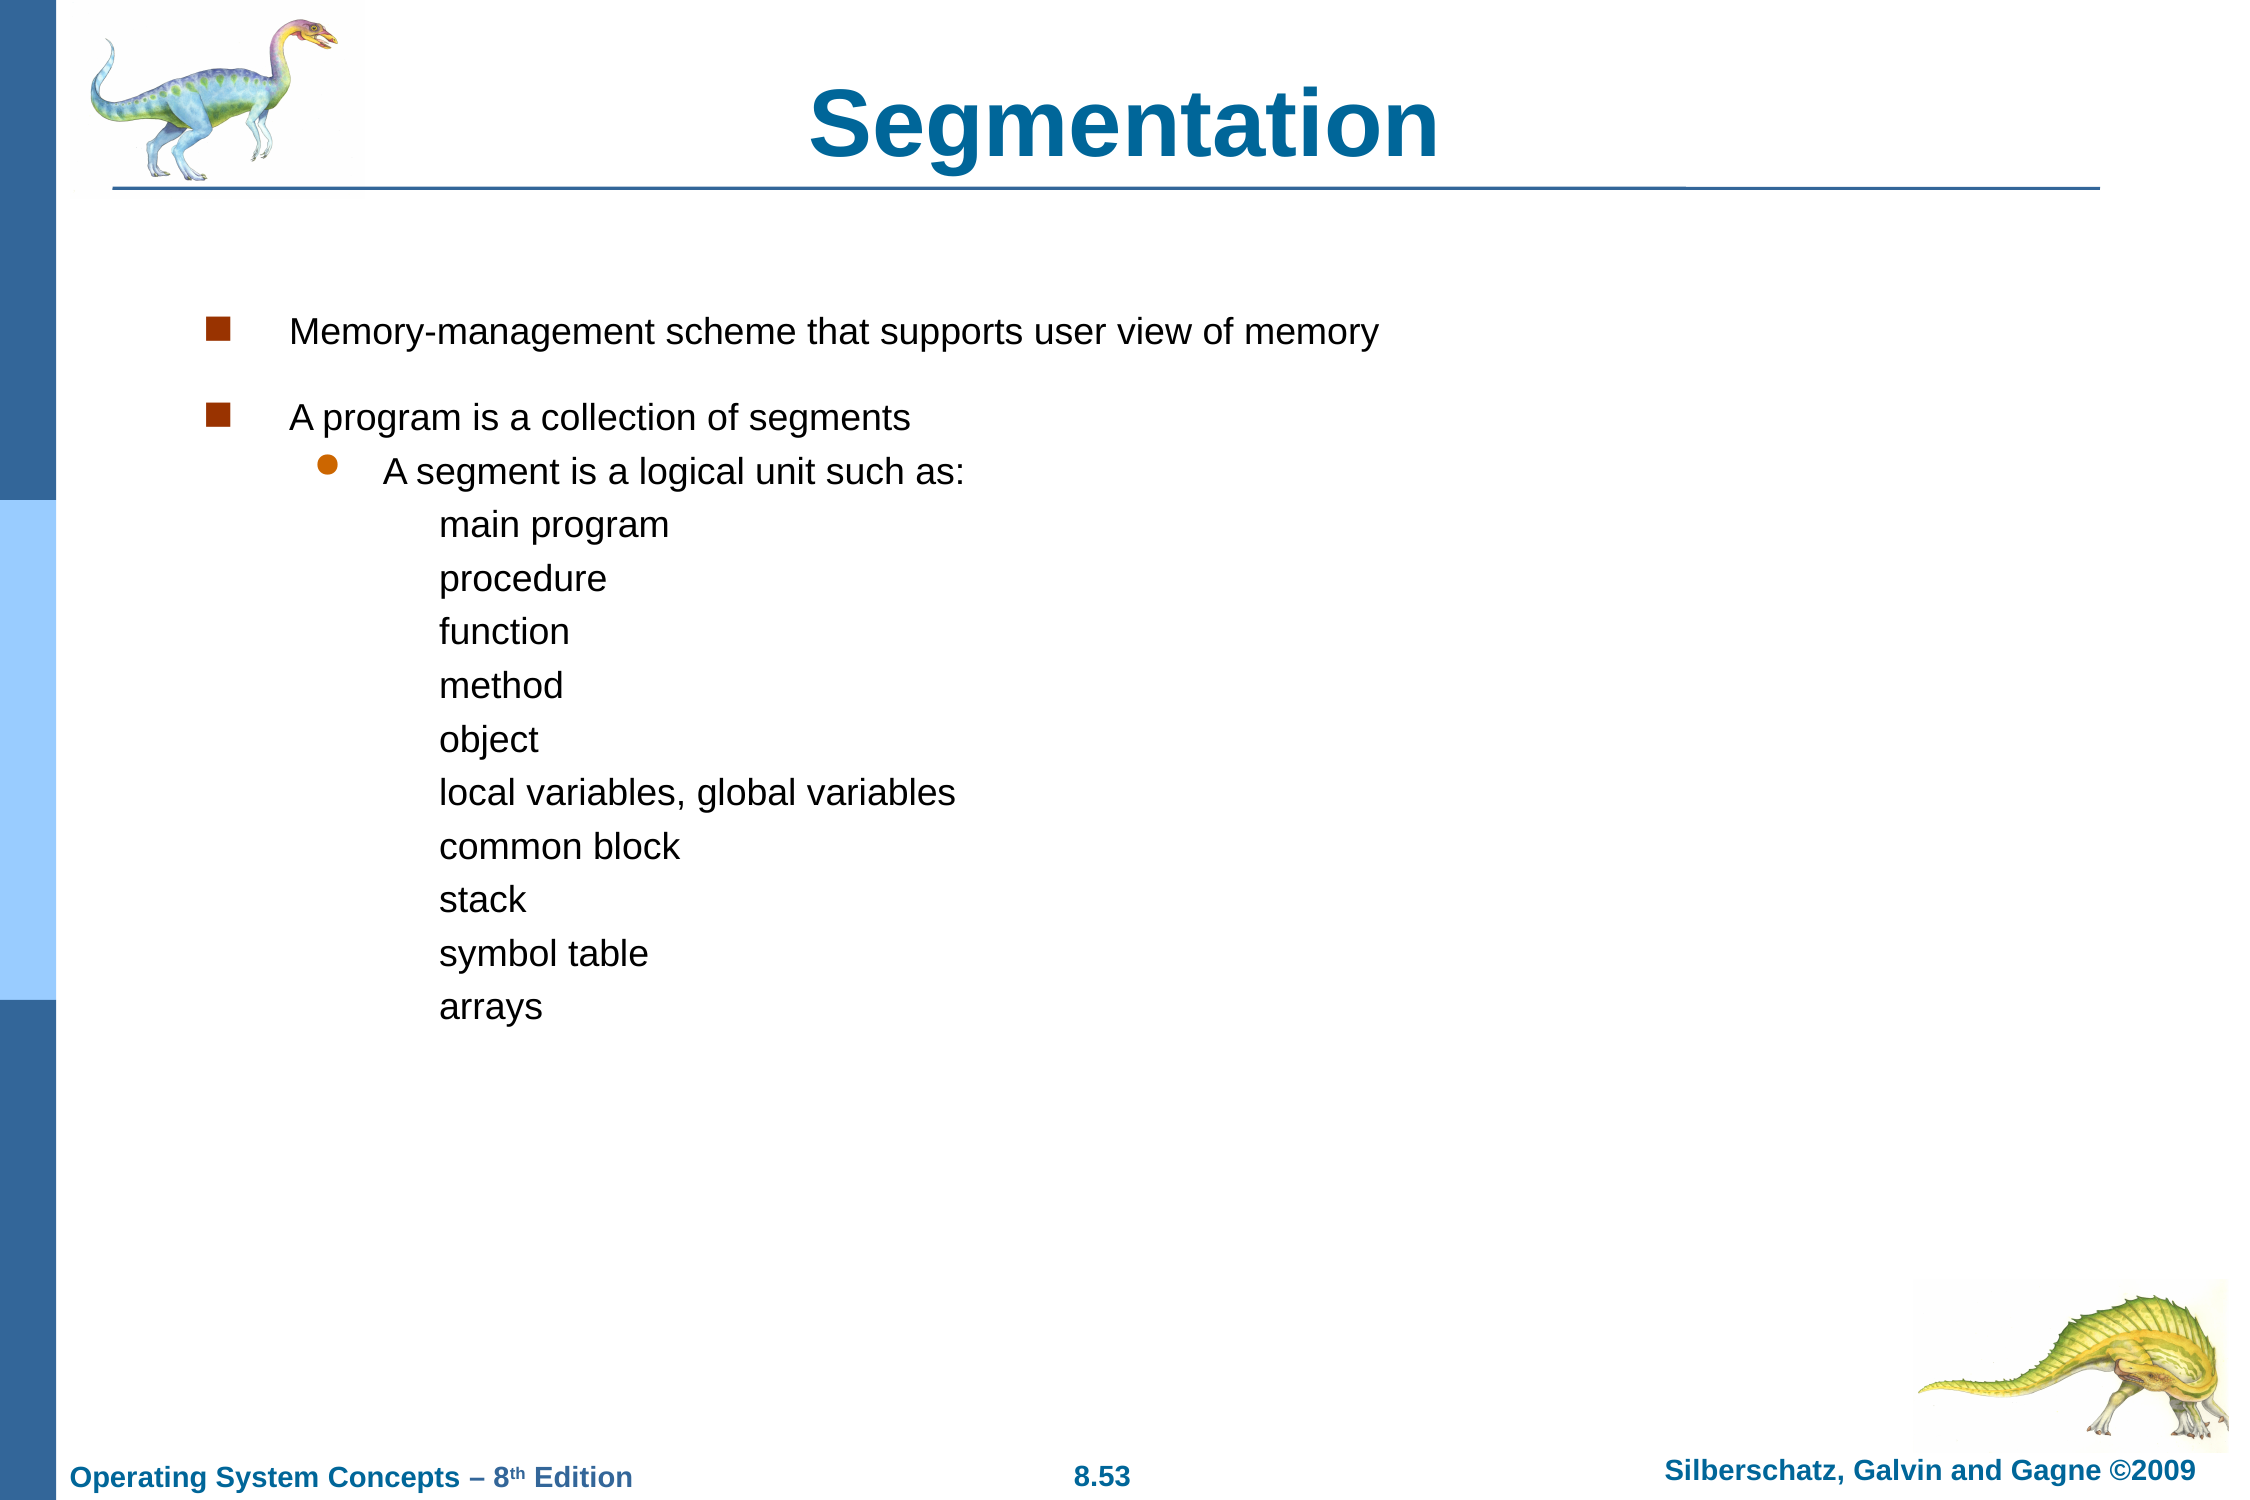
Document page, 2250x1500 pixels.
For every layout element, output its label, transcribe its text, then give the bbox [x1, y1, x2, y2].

title Segmentation [112, 60, 2138, 187]
picture [70, 0, 365, 199]
picture [1913, 1279, 2229, 1453]
list Memory-management scheme that supports user view of memory A program is a collection of segments A segment is a logical unit such as: main program procedure function method object local variables, global variables common block stack symbol table arrays [187, 301, 2084, 1383]
